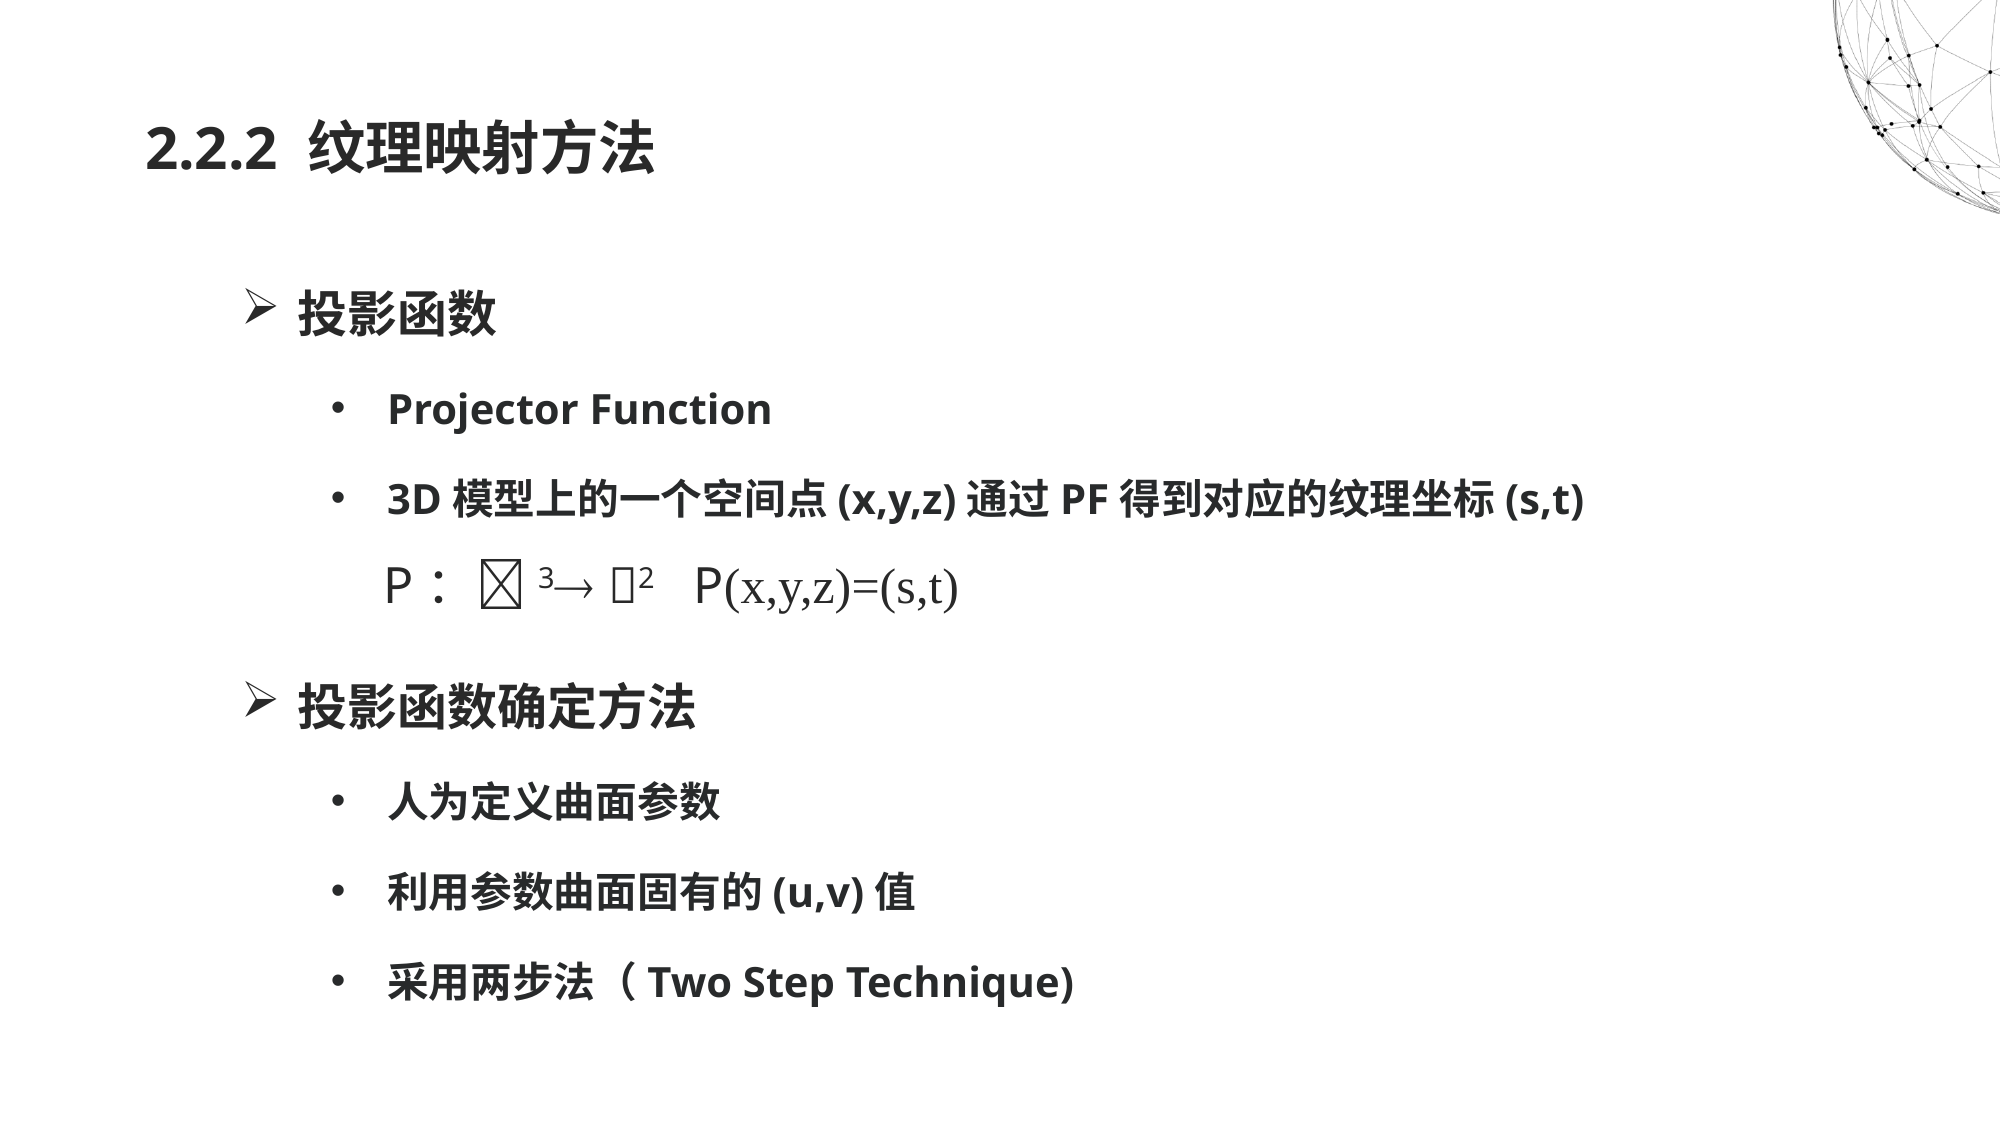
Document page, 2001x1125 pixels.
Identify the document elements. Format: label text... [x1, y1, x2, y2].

picture [711, 0, 2000, 725]
list 投影函数 Projector Function 3D模型上的一个空间点(x,y,z)通过PF得到对应的纹理坐标(s,t) P：3 2 P(x,y,z)=(s,t) 投影函数确定方法 人为定义曲面参数 利用参数曲面固有的(u,v)值 采用两步法（Two Step Technique) [164, 243, 1946, 1091]
title 2.2.2 纹理映射方法 [137, 34, 1843, 276]
